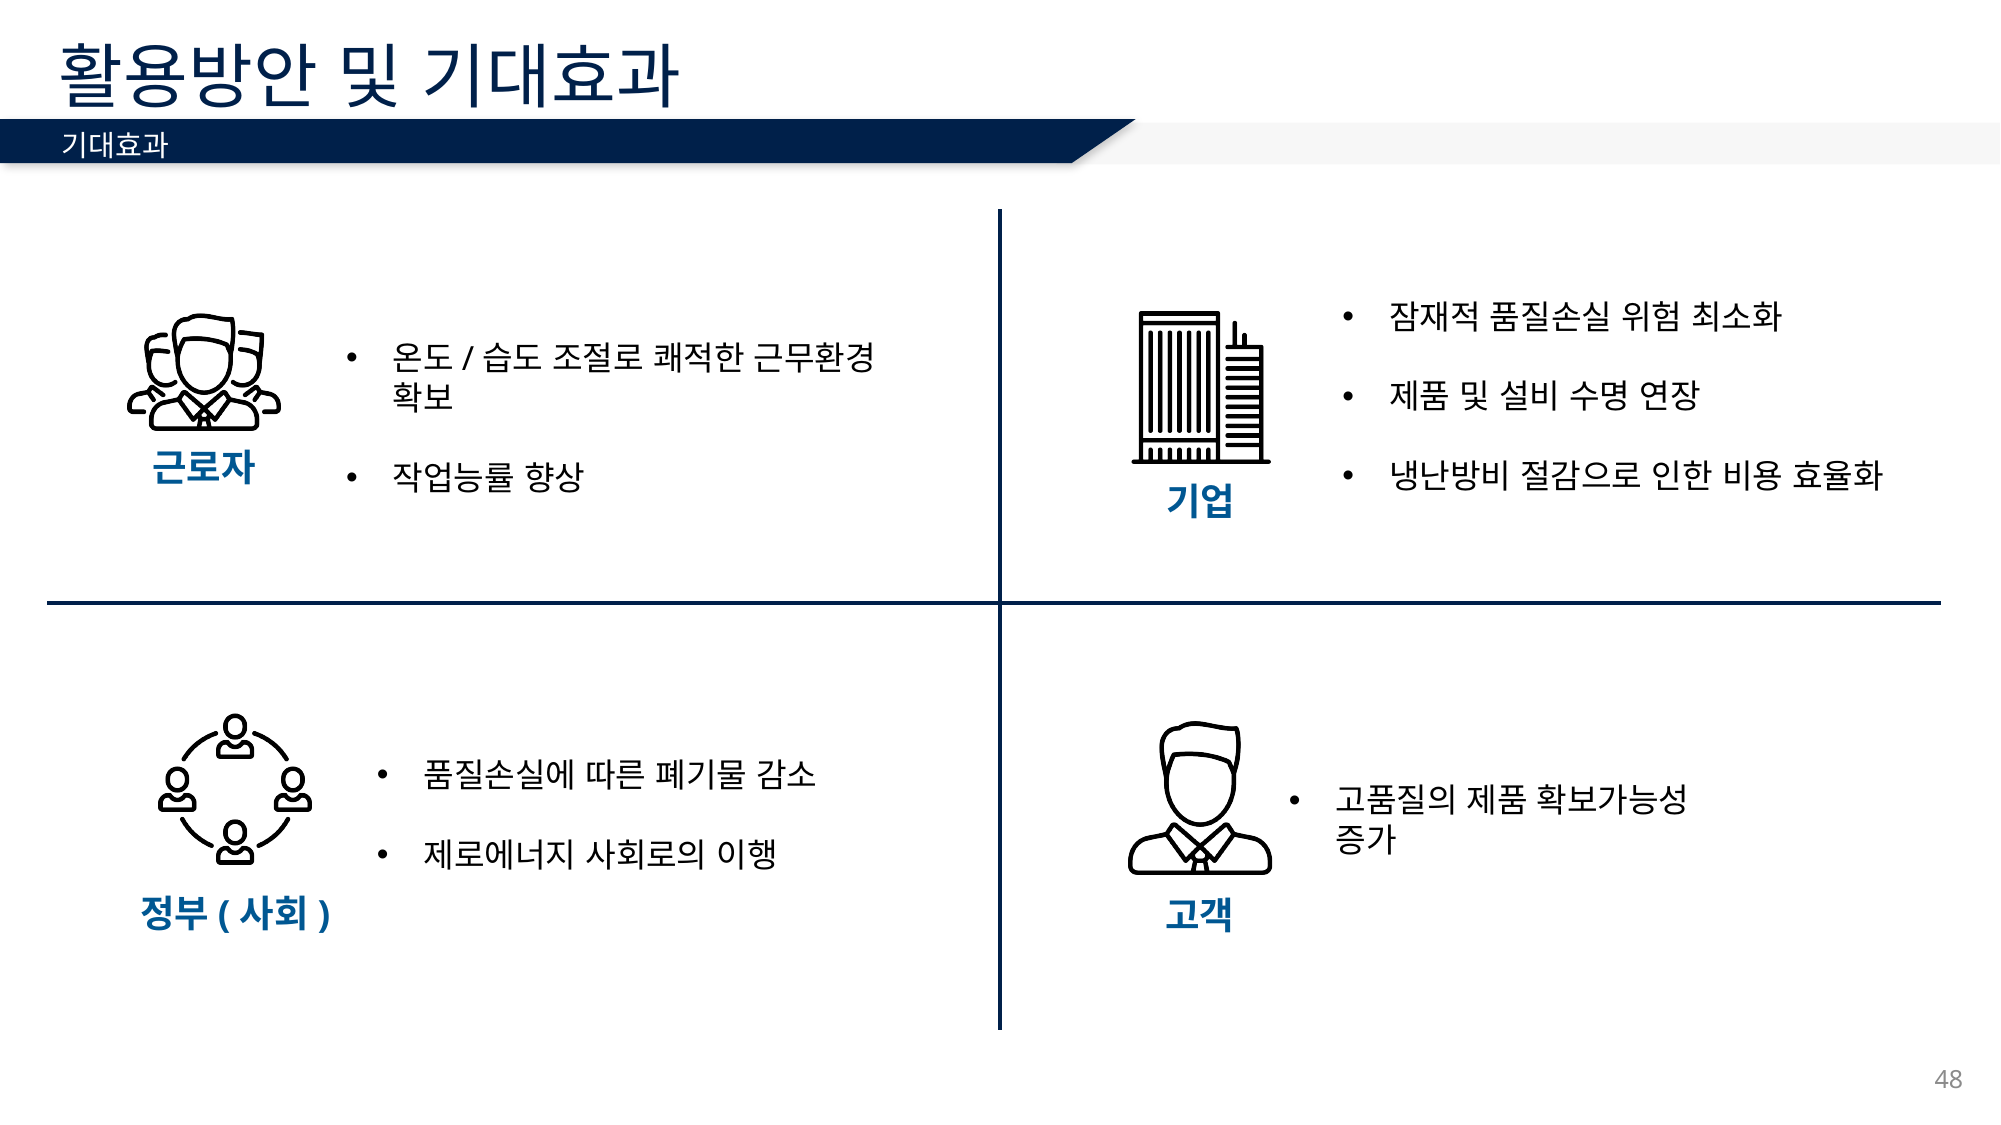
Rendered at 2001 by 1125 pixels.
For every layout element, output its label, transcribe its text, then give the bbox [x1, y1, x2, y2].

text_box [1123, 721, 1768, 946]
slide_number 48 [1884, 1050, 1978, 1111]
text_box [1124, 288, 1913, 531]
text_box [127, 295, 950, 497]
title 활용방안 및 기대효과 [44, 34, 1053, 126]
text_box 기대효과 [47, 119, 540, 170]
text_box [139, 712, 879, 944]
